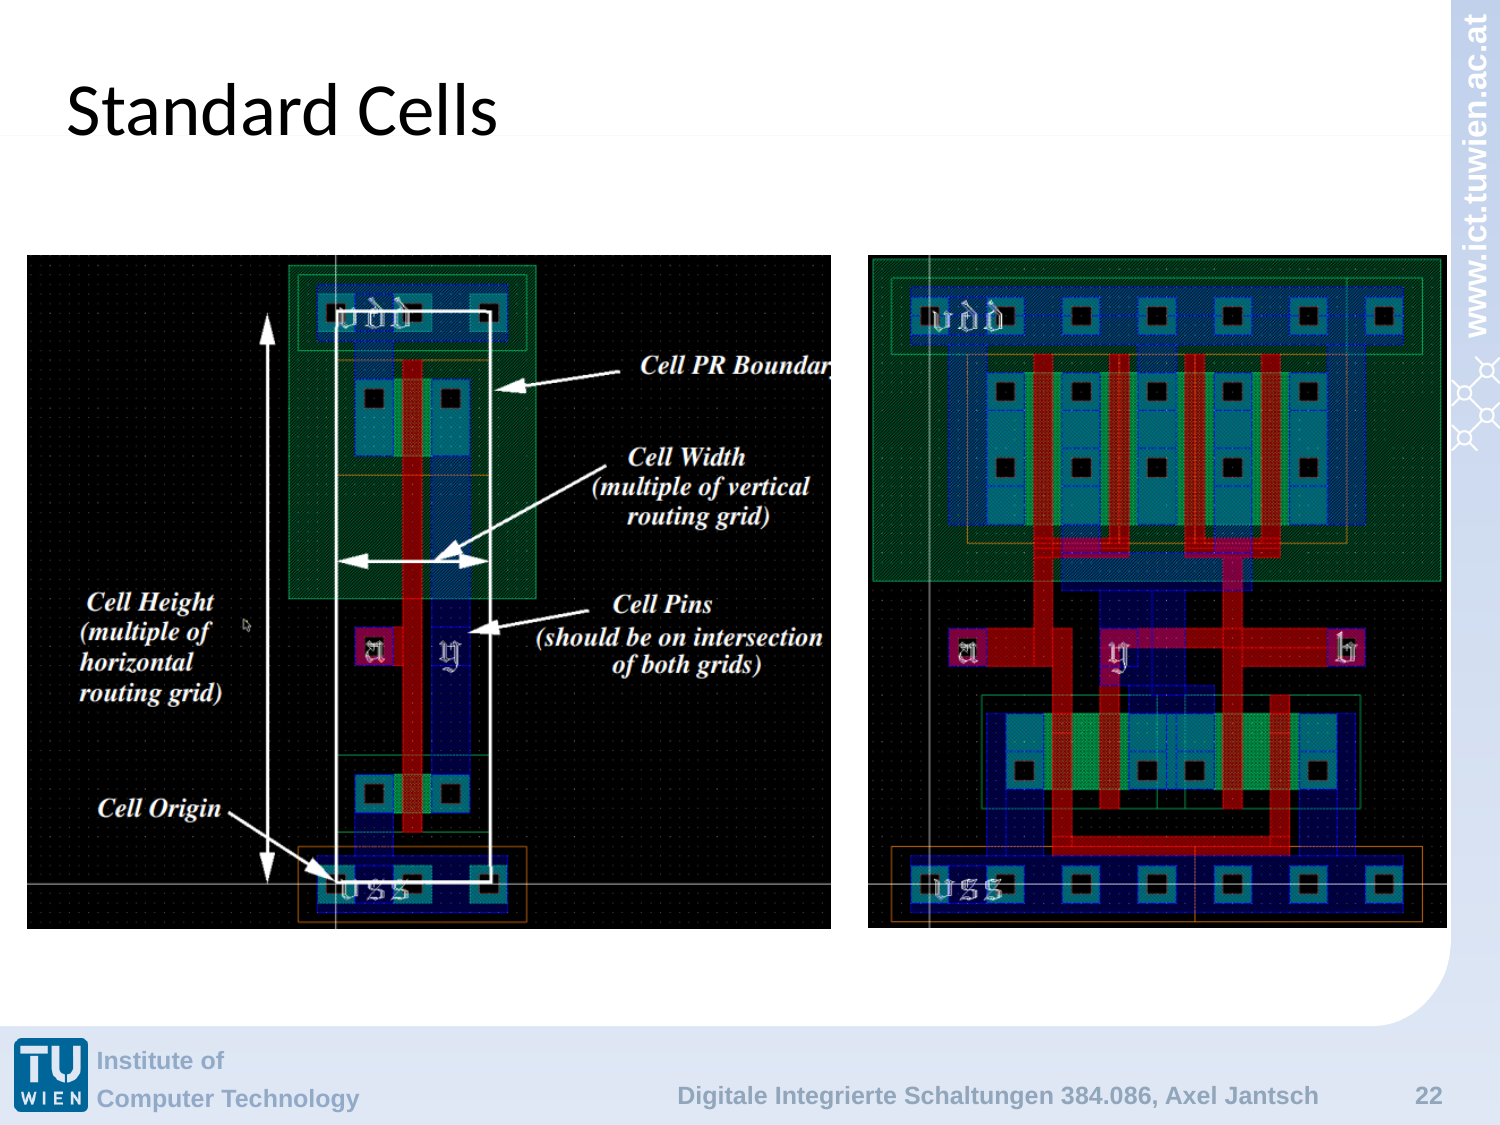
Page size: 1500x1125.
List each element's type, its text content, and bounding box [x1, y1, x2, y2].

picture [22, 1092, 35, 1104]
picture [52, 1046, 64, 1081]
picture [31, 1056, 38, 1082]
title Standard Cells [51, 11, 1412, 200]
picture [21, 1046, 47, 1053]
picture [71, 1092, 80, 1104]
picture [68, 1046, 80, 1082]
picture [55, 1092, 62, 1104]
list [26, 255, 831, 929]
slide_number 22 [1364, 1029, 1458, 1118]
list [867, 255, 1448, 928]
footer Digitale Integrierte Schaltungen 384.086, Axel Jantsch [585, 1029, 1336, 1118]
